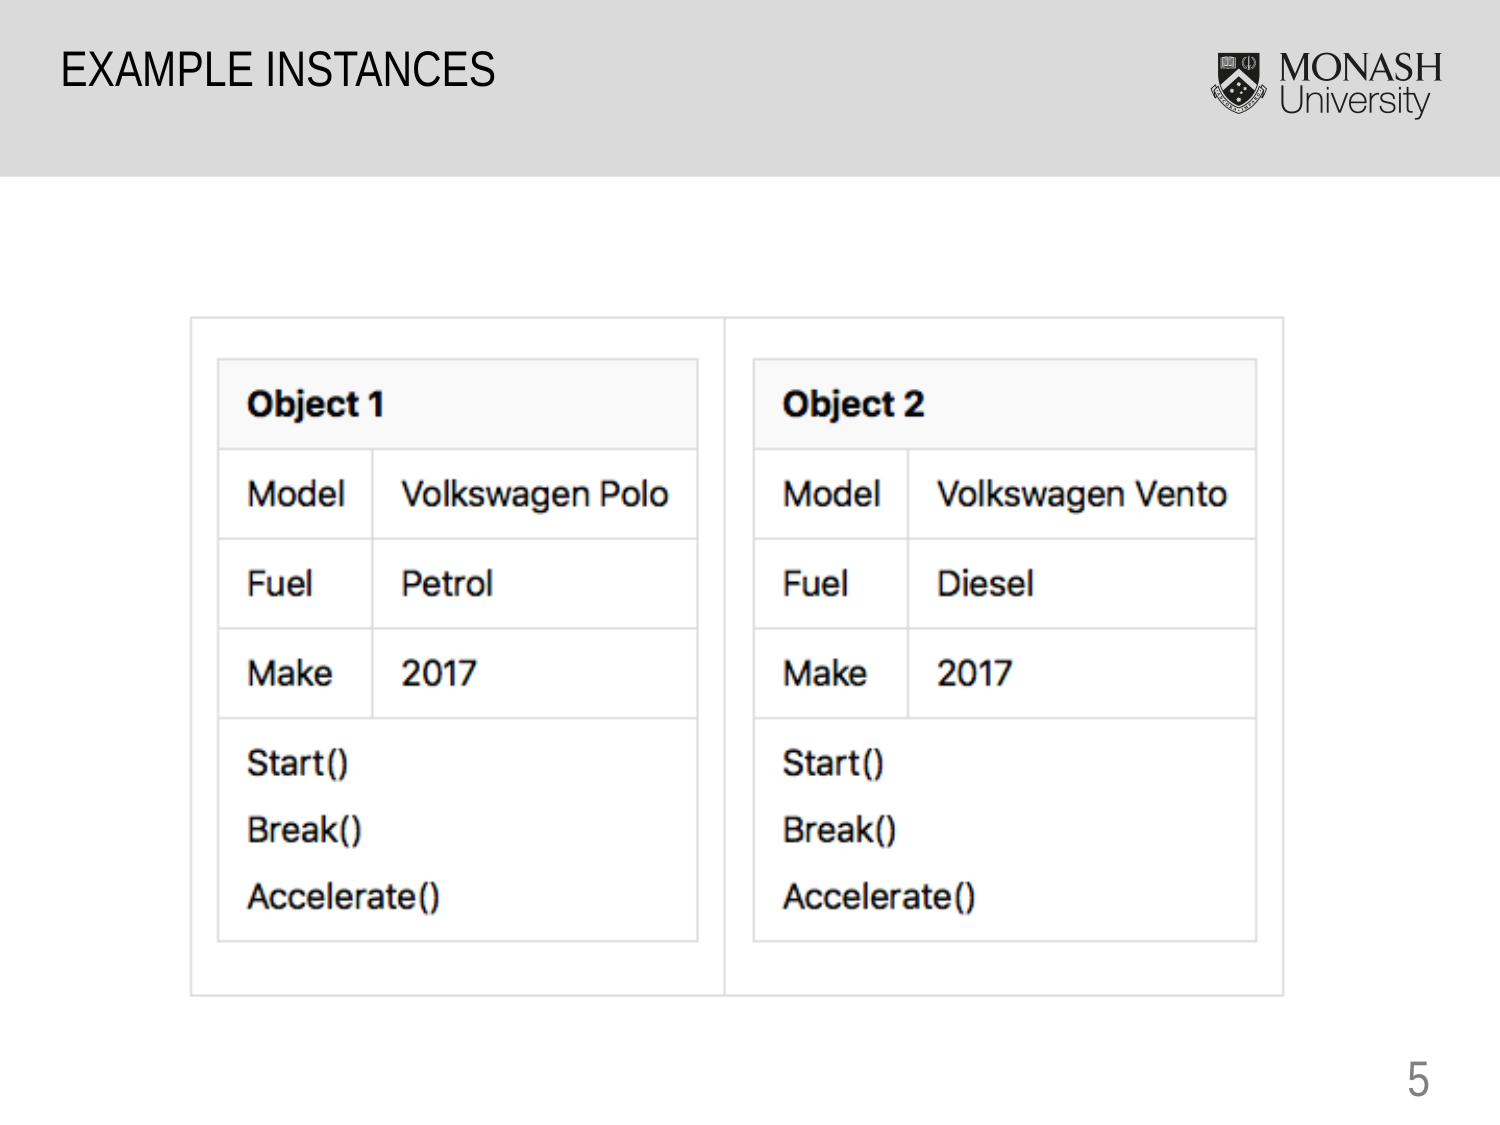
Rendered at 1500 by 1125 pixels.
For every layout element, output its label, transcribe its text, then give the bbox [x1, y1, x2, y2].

picture [0, 0, 1500, 1125]
list EXAMPLE INSTANCES [45, 35, 986, 163]
